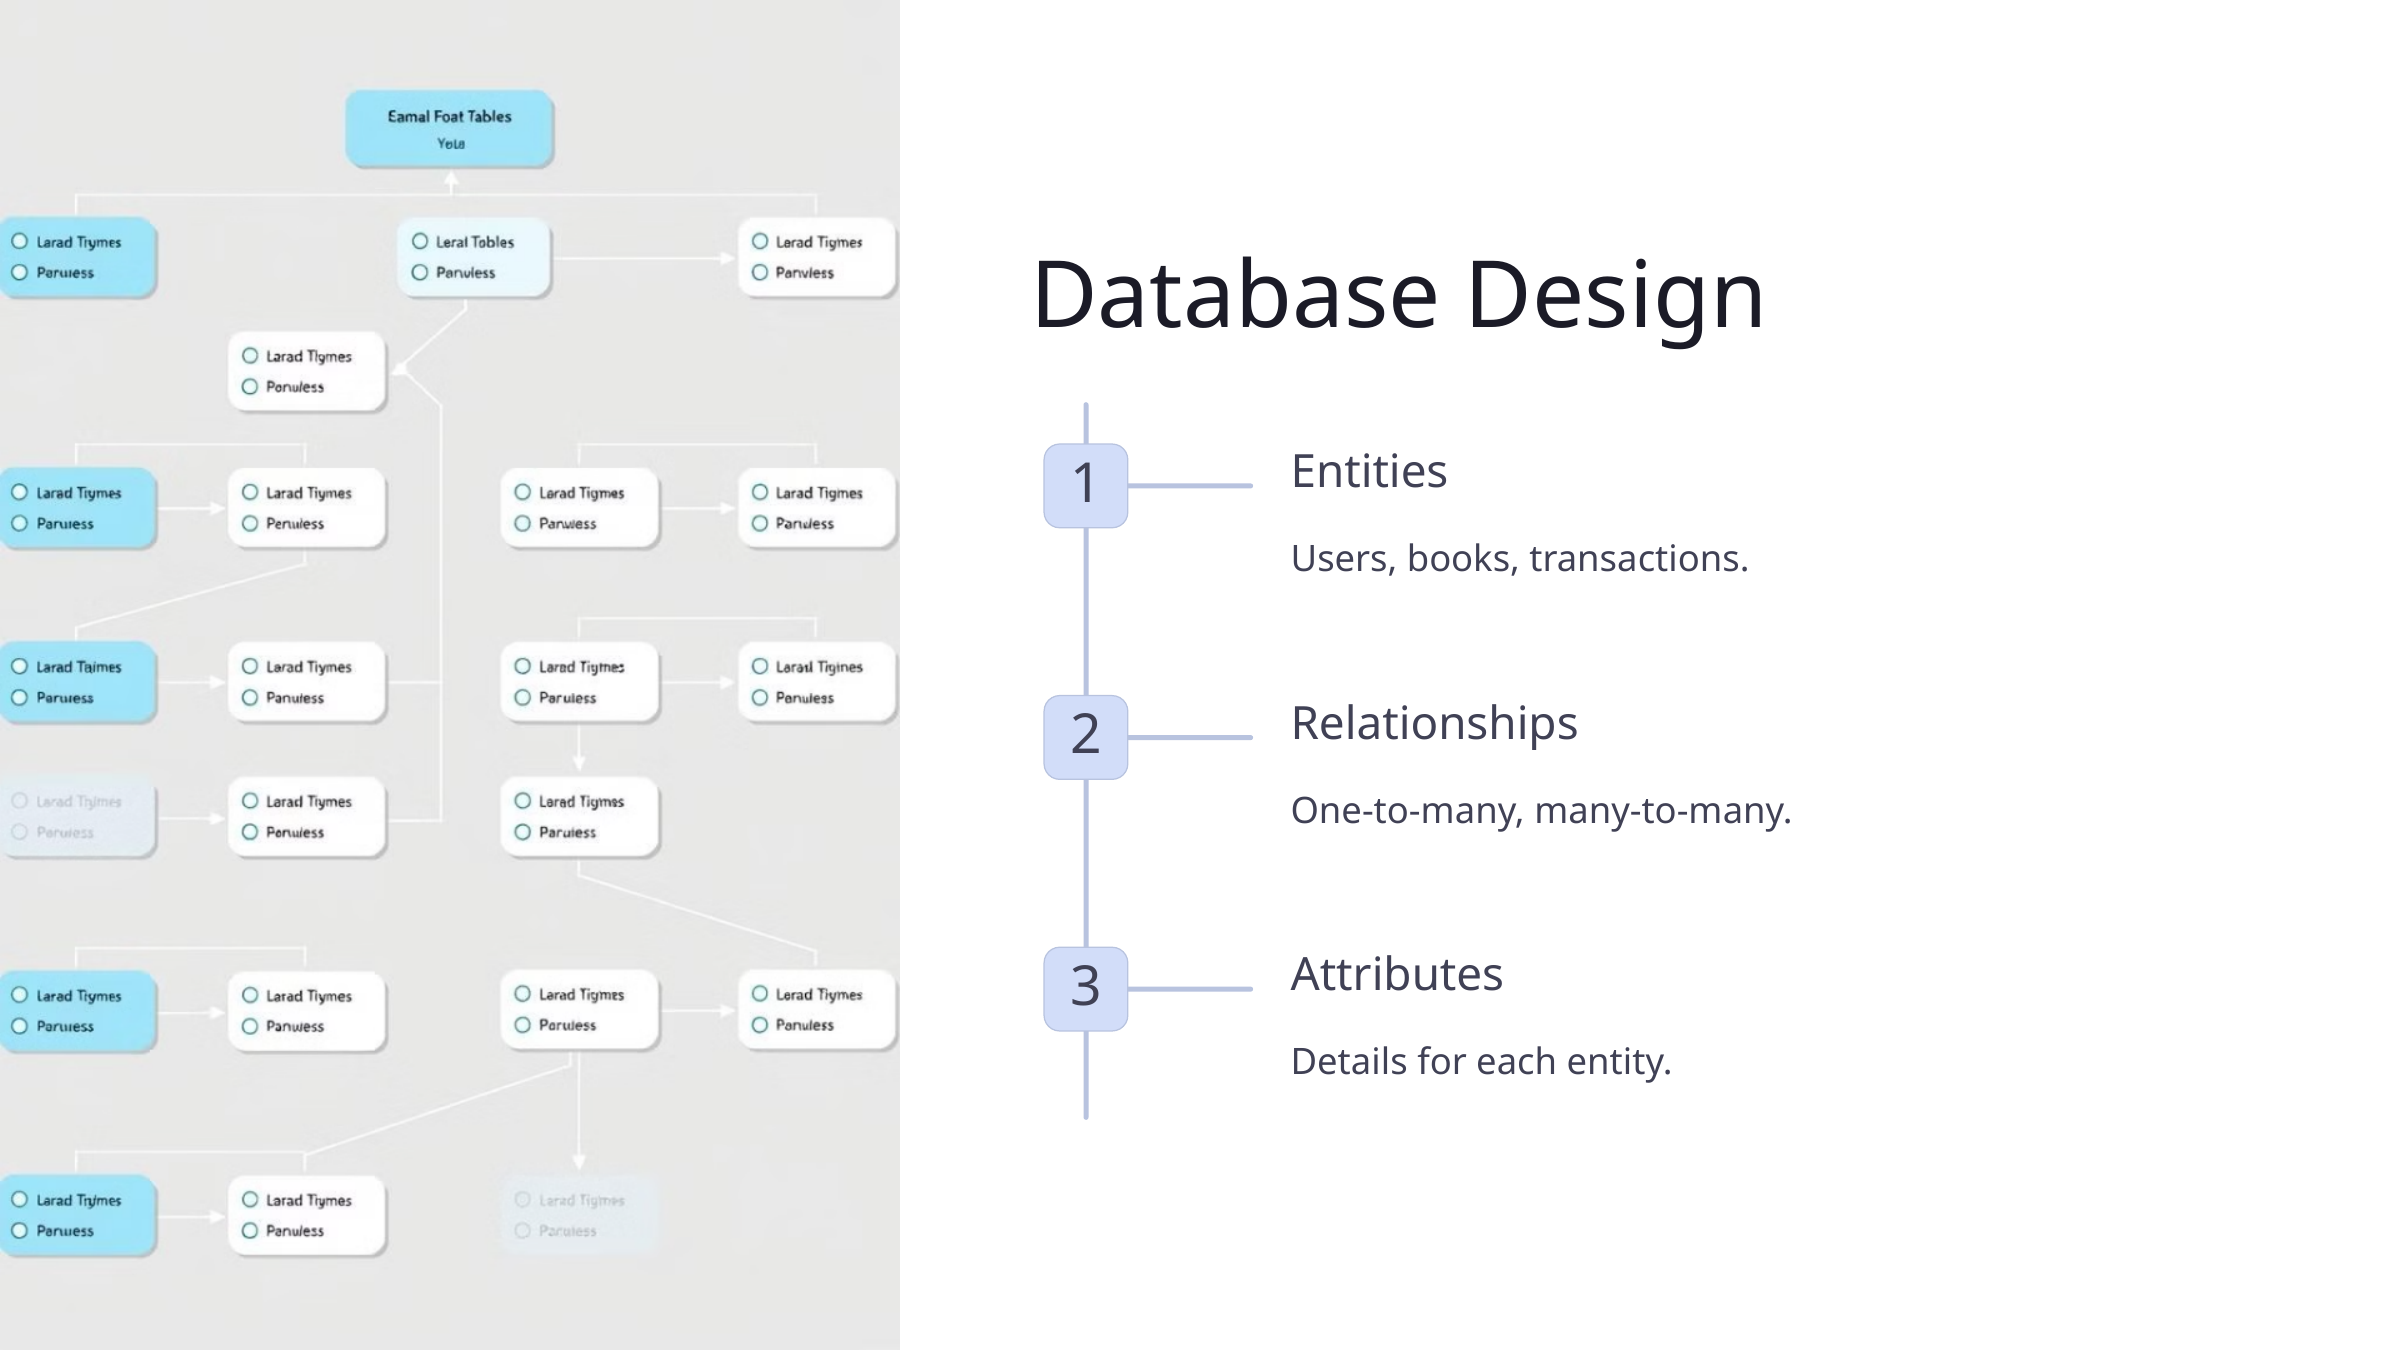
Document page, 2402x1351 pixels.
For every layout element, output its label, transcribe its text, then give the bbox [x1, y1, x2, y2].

text_box Users, books, transactions. [1290, 519, 2270, 580]
text_box 2 [1069, 709, 1103, 766]
text_box [1083, 1031, 1089, 1120]
text_box 3 [1069, 961, 1103, 1017]
text_box 1 [1075, 458, 1097, 514]
text_box [1083, 402, 1089, 444]
text_box Entities [1290, 439, 1756, 498]
text_box [1083, 780, 1089, 947]
text_box Database Design [1030, 230, 1961, 347]
text_box [1044, 947, 1128, 1031]
text_box Relationships [1290, 691, 1756, 750]
text_box [1128, 483, 1254, 489]
text_box [1128, 735, 1254, 741]
text_box One-to-many, many-to-many. [1290, 771, 2270, 831]
text_box Attributes [1290, 942, 1756, 1001]
text_box [1083, 528, 1089, 695]
text_box [1044, 443, 1128, 528]
picture [0, 0, 901, 1351]
text_box Details for each entity. [1290, 1023, 2270, 1083]
text_box [1128, 986, 1254, 992]
text_box [1044, 695, 1128, 780]
